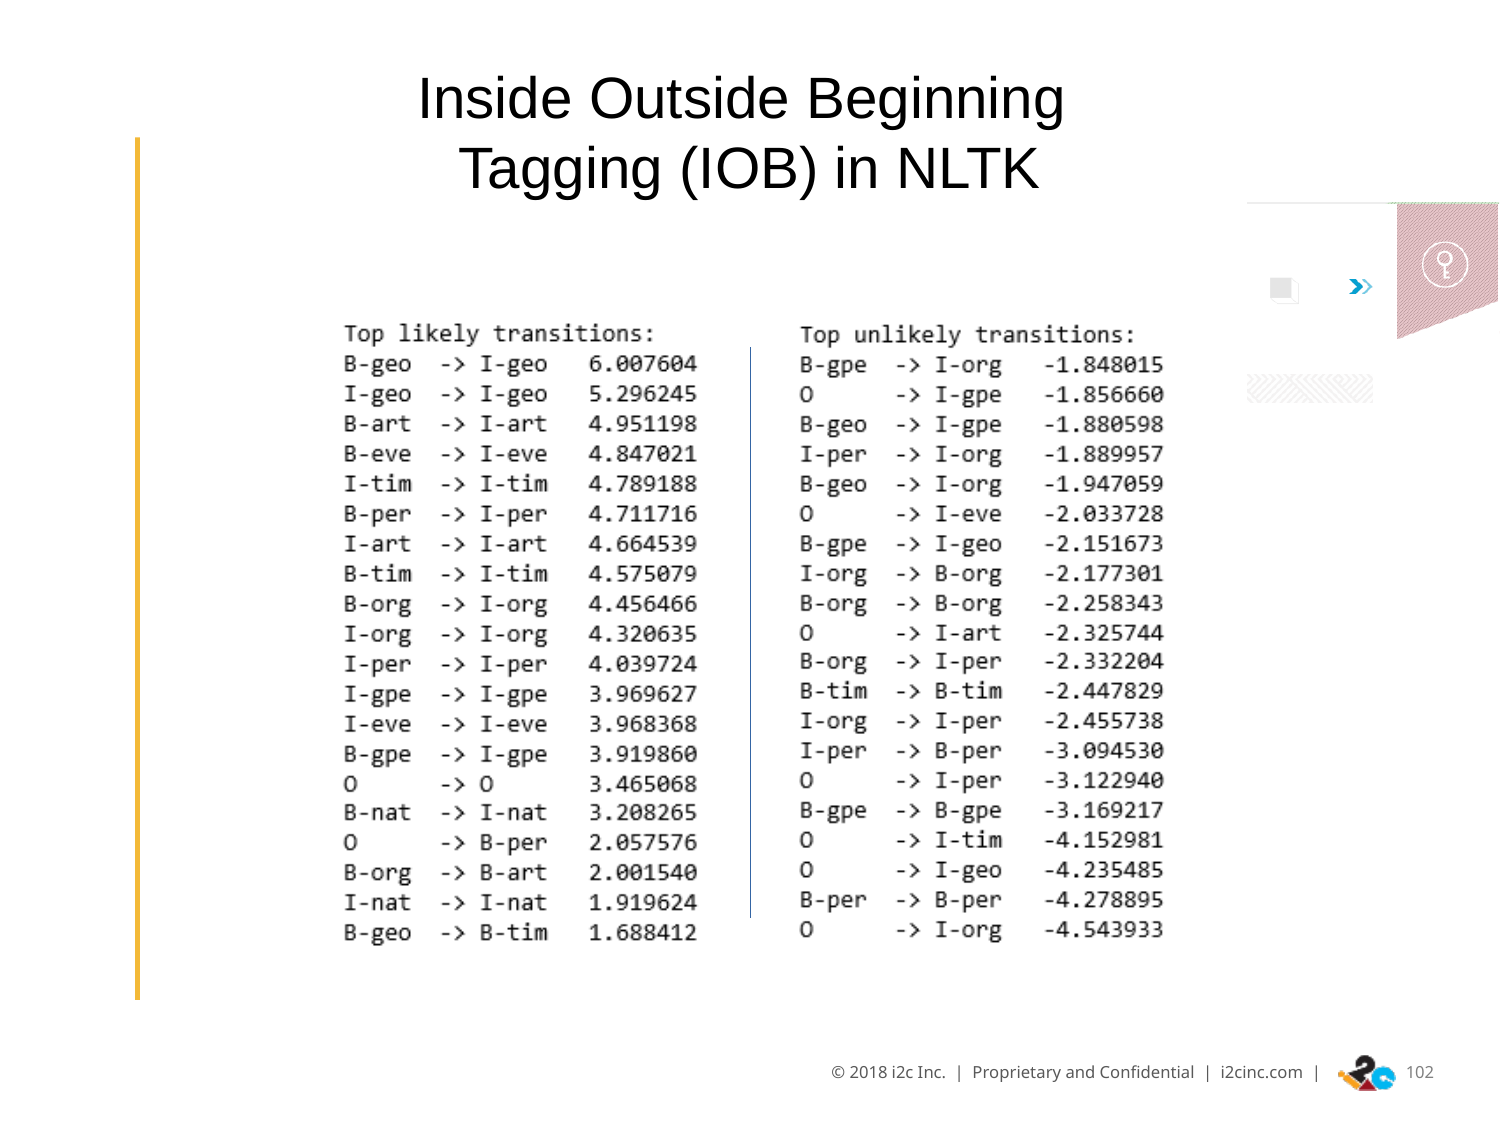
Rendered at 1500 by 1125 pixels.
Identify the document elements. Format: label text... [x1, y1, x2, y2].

picture [1247, 202, 1500, 403]
picture [777, 313, 1195, 962]
text_box Inside Outside Beginning Tagging (IOB) in NLTK [75, 60, 1425, 200]
picture [1337, 1054, 1396, 1091]
picture [326, 294, 720, 960]
